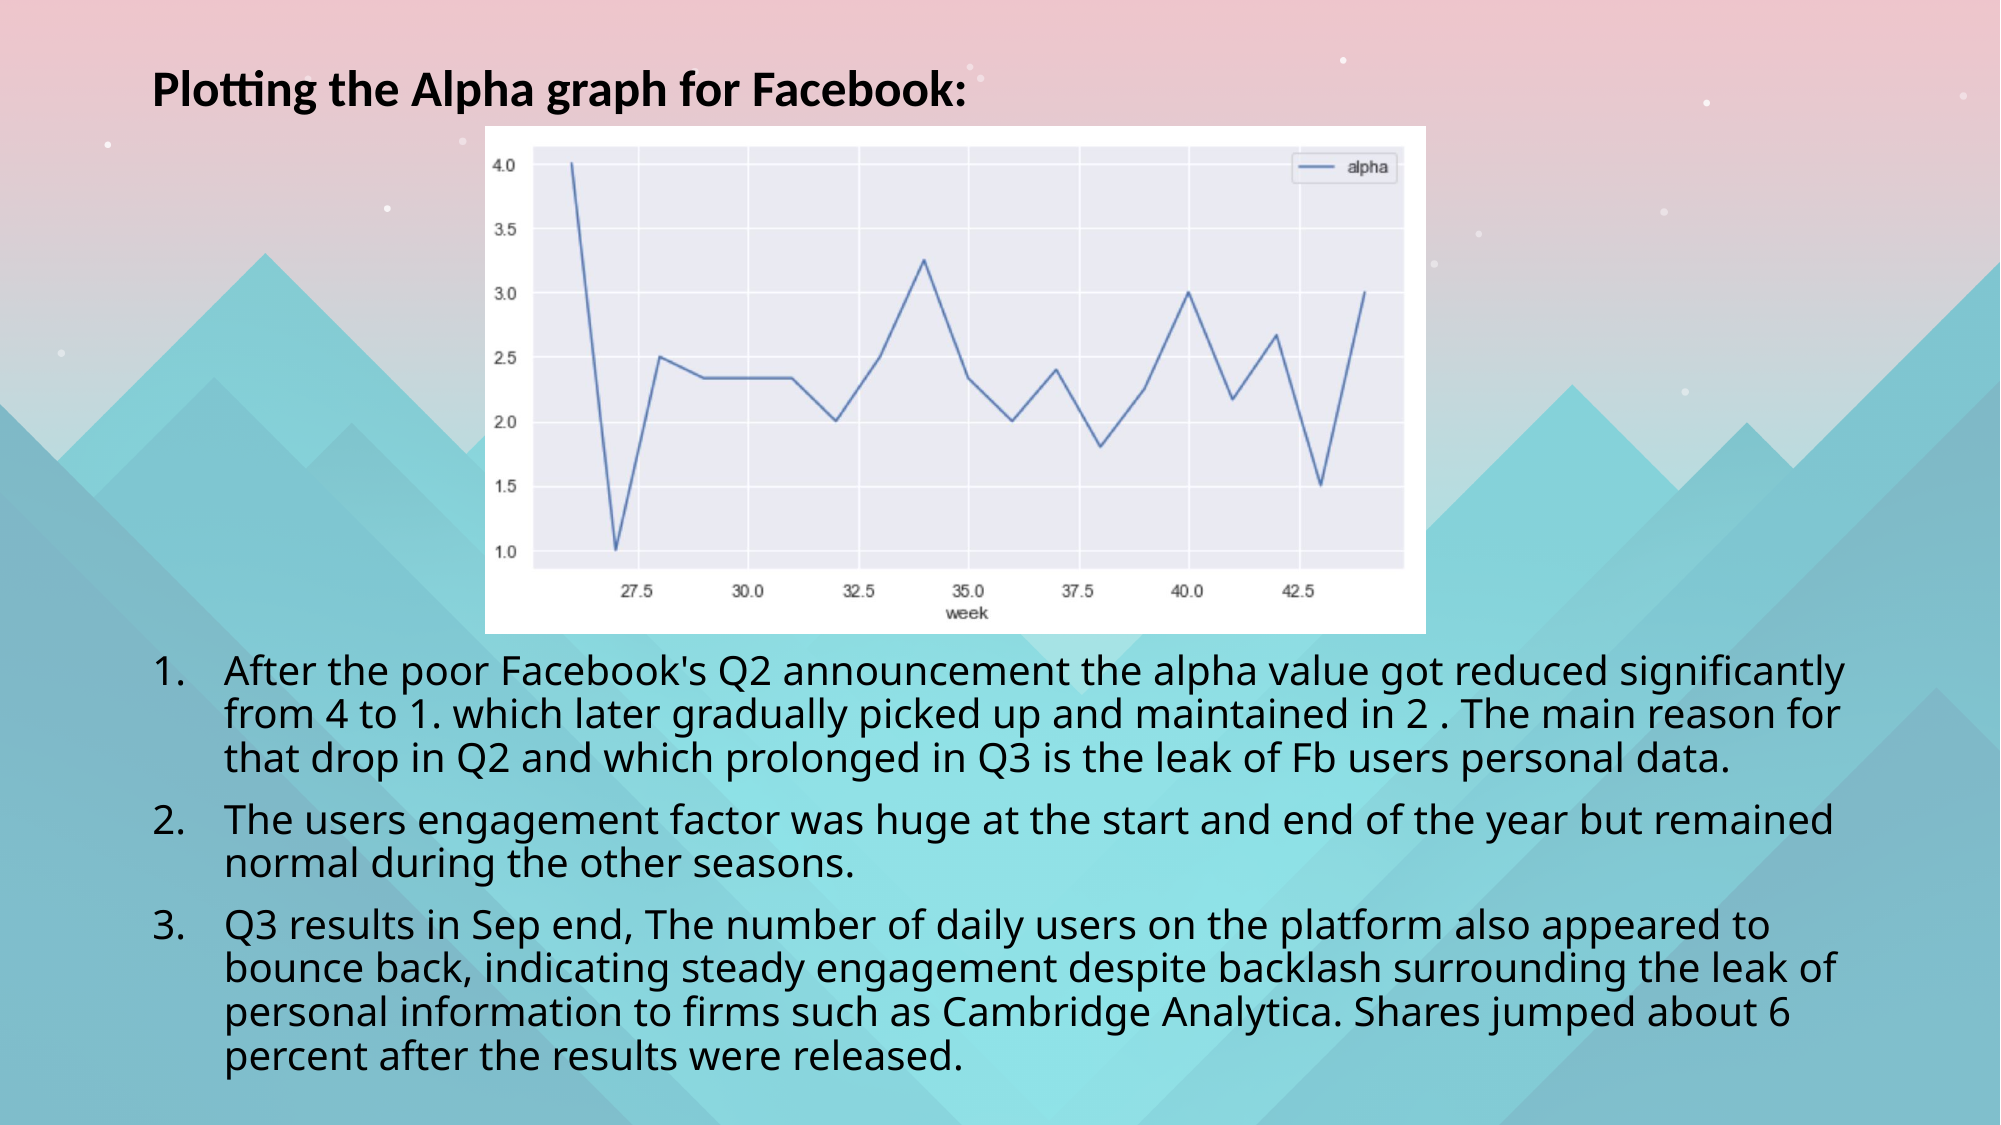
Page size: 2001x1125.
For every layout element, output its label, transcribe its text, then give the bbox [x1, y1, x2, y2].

list Plotting the Alpha graph for Facebook: After the poor Facebook's Q2 announcement the alpha value got reduced significantly from 4 to 1. which later gradually picked up and maintained in 2 . The main reason for that drop in Q2 and which prolonged in Q3 is the leak of Fb users personal data. The users engagement factor was huge at the start and end of the year but remained normal during the other seasons. Q3 results in Sep end, The number of daily users on the platform also appeared to bounce back, indicating steady engagement despite backlash surrounding the leak of personal information to firms such as Cambridge Analytica. Shares jumped about 6 percent after the results were released. [137, 54, 1863, 1104]
picture [485, 126, 1426, 634]
